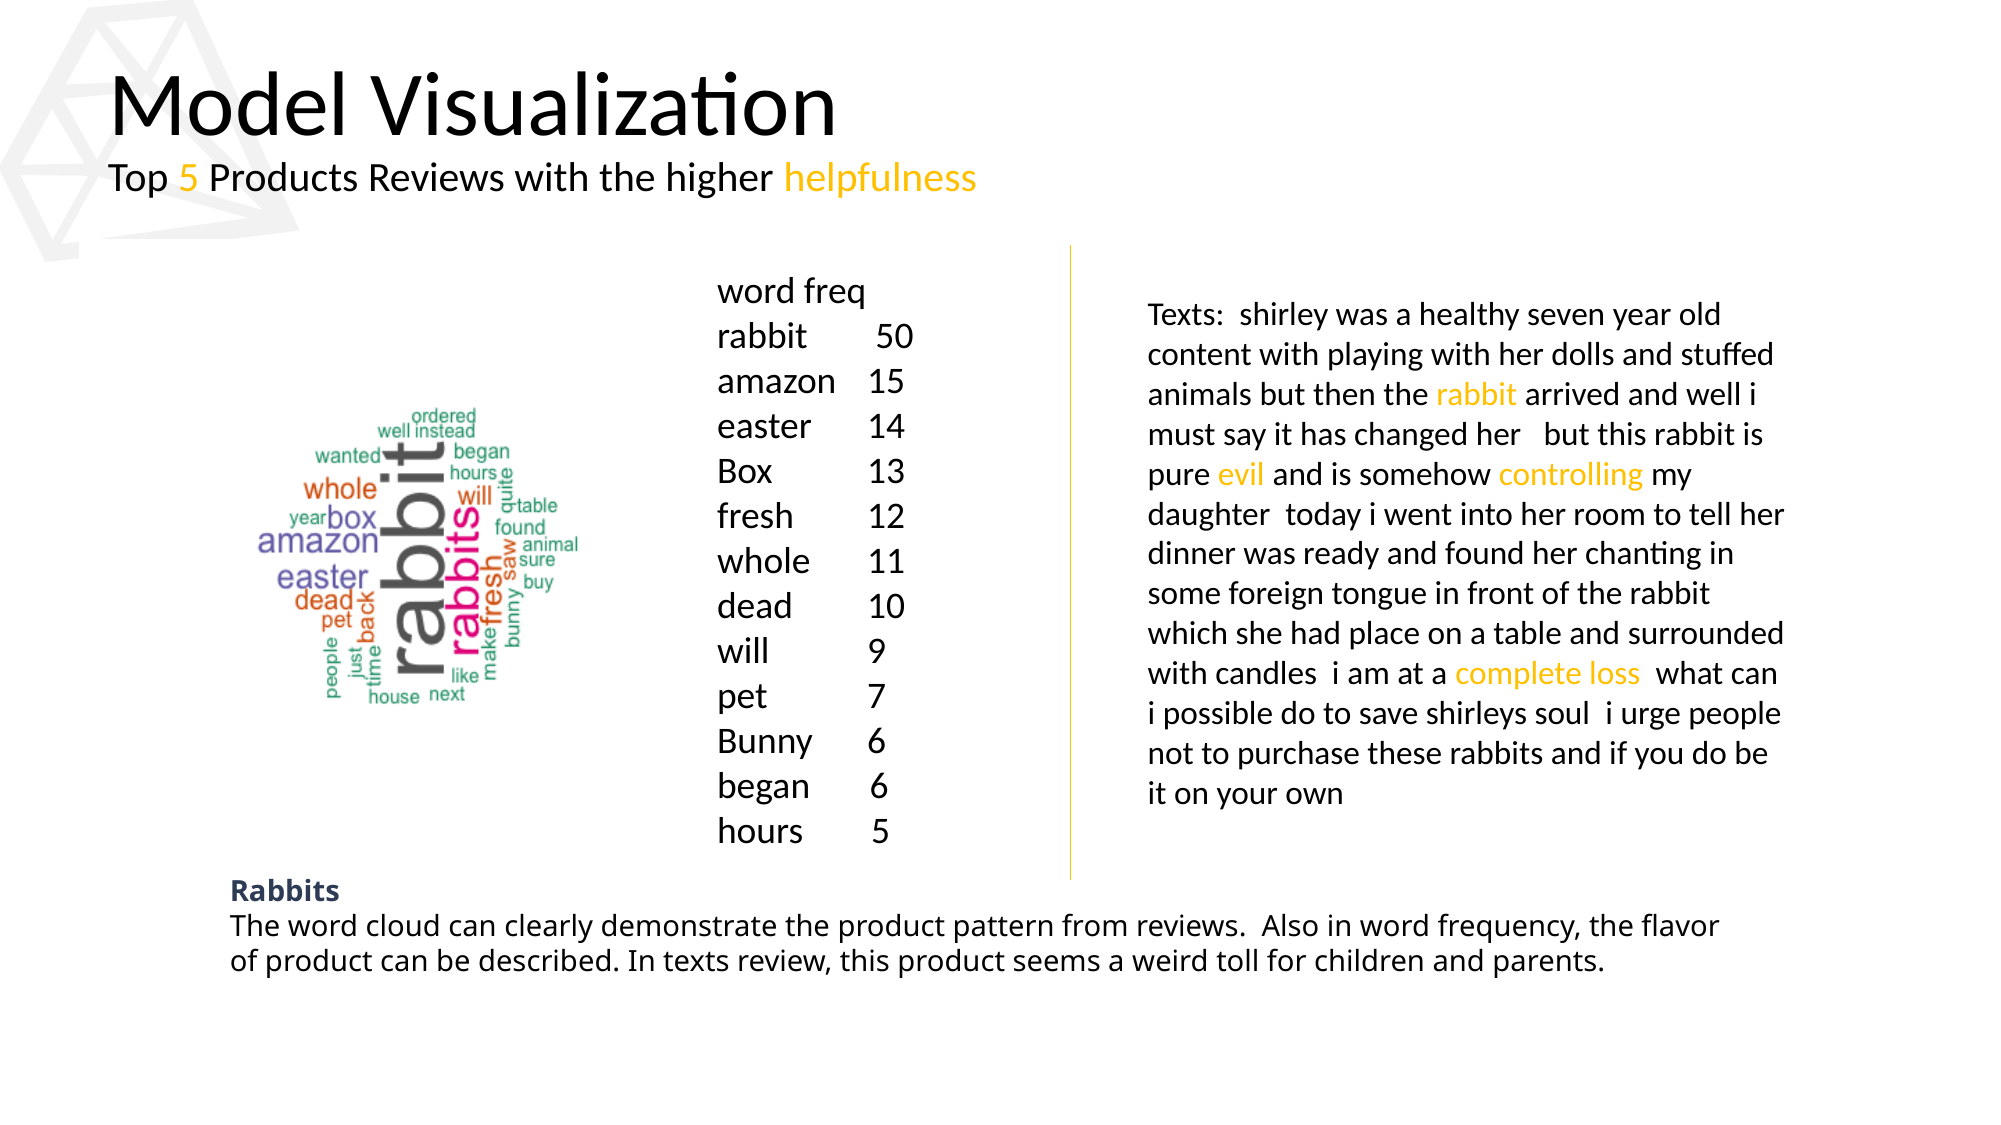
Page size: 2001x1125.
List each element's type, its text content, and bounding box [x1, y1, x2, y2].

text_box Texts: shirley was a healthy seven year old content with playing with her dolls and stuffed animals but then the rabbit arrived and well i must say it has changed her but this rabbit is pure evil and is somehow controlling my daughter today i went into her room to tell her dinner was ready and found her chanting in some foreign tongue in front of the rabbit which she had place on a table and surrounded with candles i am at a complete loss what can i possible do to save shirleys soul i urge people not to purchase these rabbits and if you do be it on your own [1132, 284, 1802, 819]
text_box Top 5 Products Reviews with the higher helpfulness [93, 142, 1094, 208]
text_box Model Visualization [93, 43, 1819, 163]
text_box Rabbits The word cloud can clearly demonstrate the product pattern from reviews. Also in word frequency, the flavor of product can be described. In texts review, this product seems a weird toll for children and parents. [215, 864, 1771, 985]
text_box word freq rabbit 50 amazon 15 easter 14 Box 13 fresh 12 whole 11 dead 10 will 9 pet 7 Bunny 6 began 6 hours 5 [748, 258, 980, 859]
picture [79, 239, 748, 880]
